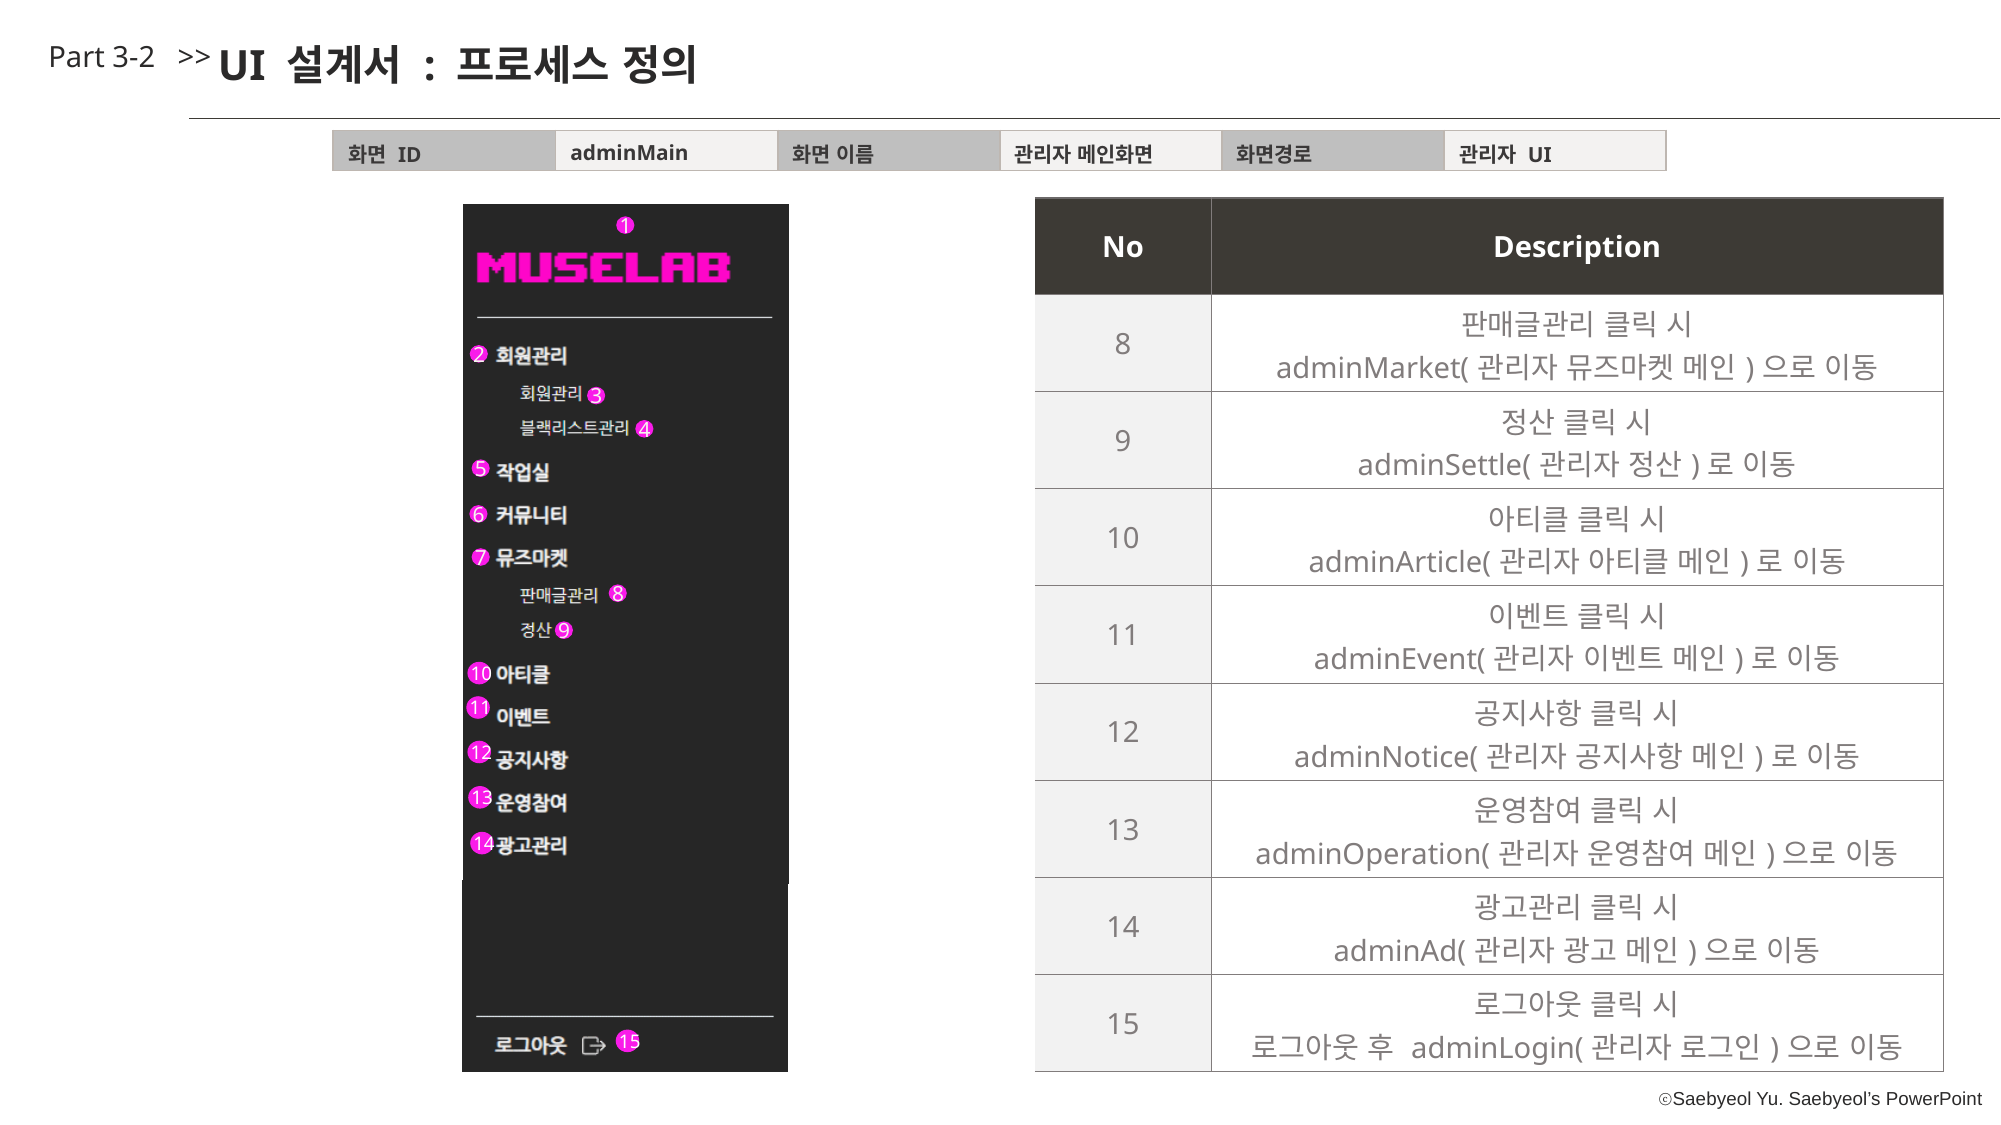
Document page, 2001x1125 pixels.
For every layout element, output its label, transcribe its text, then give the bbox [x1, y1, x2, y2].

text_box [458, 824, 530, 863]
table_cell 15 [1035, 975, 1211, 1071]
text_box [455, 733, 527, 770]
table_cell 광고관리 클릭 시 adminAd(관리자 광고 메인)으로 이동 [1212, 878, 1943, 974]
table_header 관리자 메인화면 [1001, 131, 1221, 170]
table_cell 판매글관리 클릭 시 adminMarket(관리자 뮤즈마켓 메인)으로 이동 [1212, 295, 1943, 391]
text_box UI 설계서 : 프로세스 정의 [203, 31, 714, 97]
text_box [454, 688, 526, 726]
table_cell 13 [1035, 781, 1211, 877]
table_cell 로그아웃 클릭 시 로그아웃 후 adminLogin(관리자 로그인)으로 이동 [1212, 975, 1943, 1071]
table_cell 11 [1035, 586, 1211, 683]
table_header 화면 이름 [779, 131, 999, 170]
table_header 관리자 UI [1445, 131, 1665, 170]
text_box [604, 1021, 675, 1060]
table_cell 9 [1035, 392, 1211, 488]
table_header No [1035, 199, 1211, 294]
table_header adminMain [556, 131, 777, 170]
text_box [455, 654, 527, 691]
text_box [456, 778, 528, 817]
table_cell 운영참여 클릭 시 adminOperation(관리자 운영참여 메인)으로 이동 [1212, 781, 1943, 877]
table_cell 14 [1035, 878, 1211, 974]
text_box Part 3-2 >> [33, 30, 227, 81]
table_cell 이벤트 클릭 시 adminEvent(관리자 이벤트 메인)로 이동 [1212, 586, 1943, 683]
table_header Description [1212, 199, 1943, 294]
table_cell 아티클 클릭 시 adminArticle(관리자 아티클 메인)로 이동 [1212, 489, 1943, 585]
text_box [462, 204, 789, 1072]
table_header 화면 ID [334, 131, 555, 170]
table_cell 12 [1035, 684, 1211, 780]
table_cell 8 [1035, 295, 1211, 391]
table_cell 공지사항 클릭 시 adminNotice(관리자 공지사항 메인)로 이동 [1212, 684, 1943, 780]
table_header 화면경로 [1223, 131, 1443, 170]
table_cell 정산 클릭 시 adminSettle(관리자 정산)로 이동 [1212, 392, 1943, 488]
table_cell 10 [1035, 489, 1211, 585]
